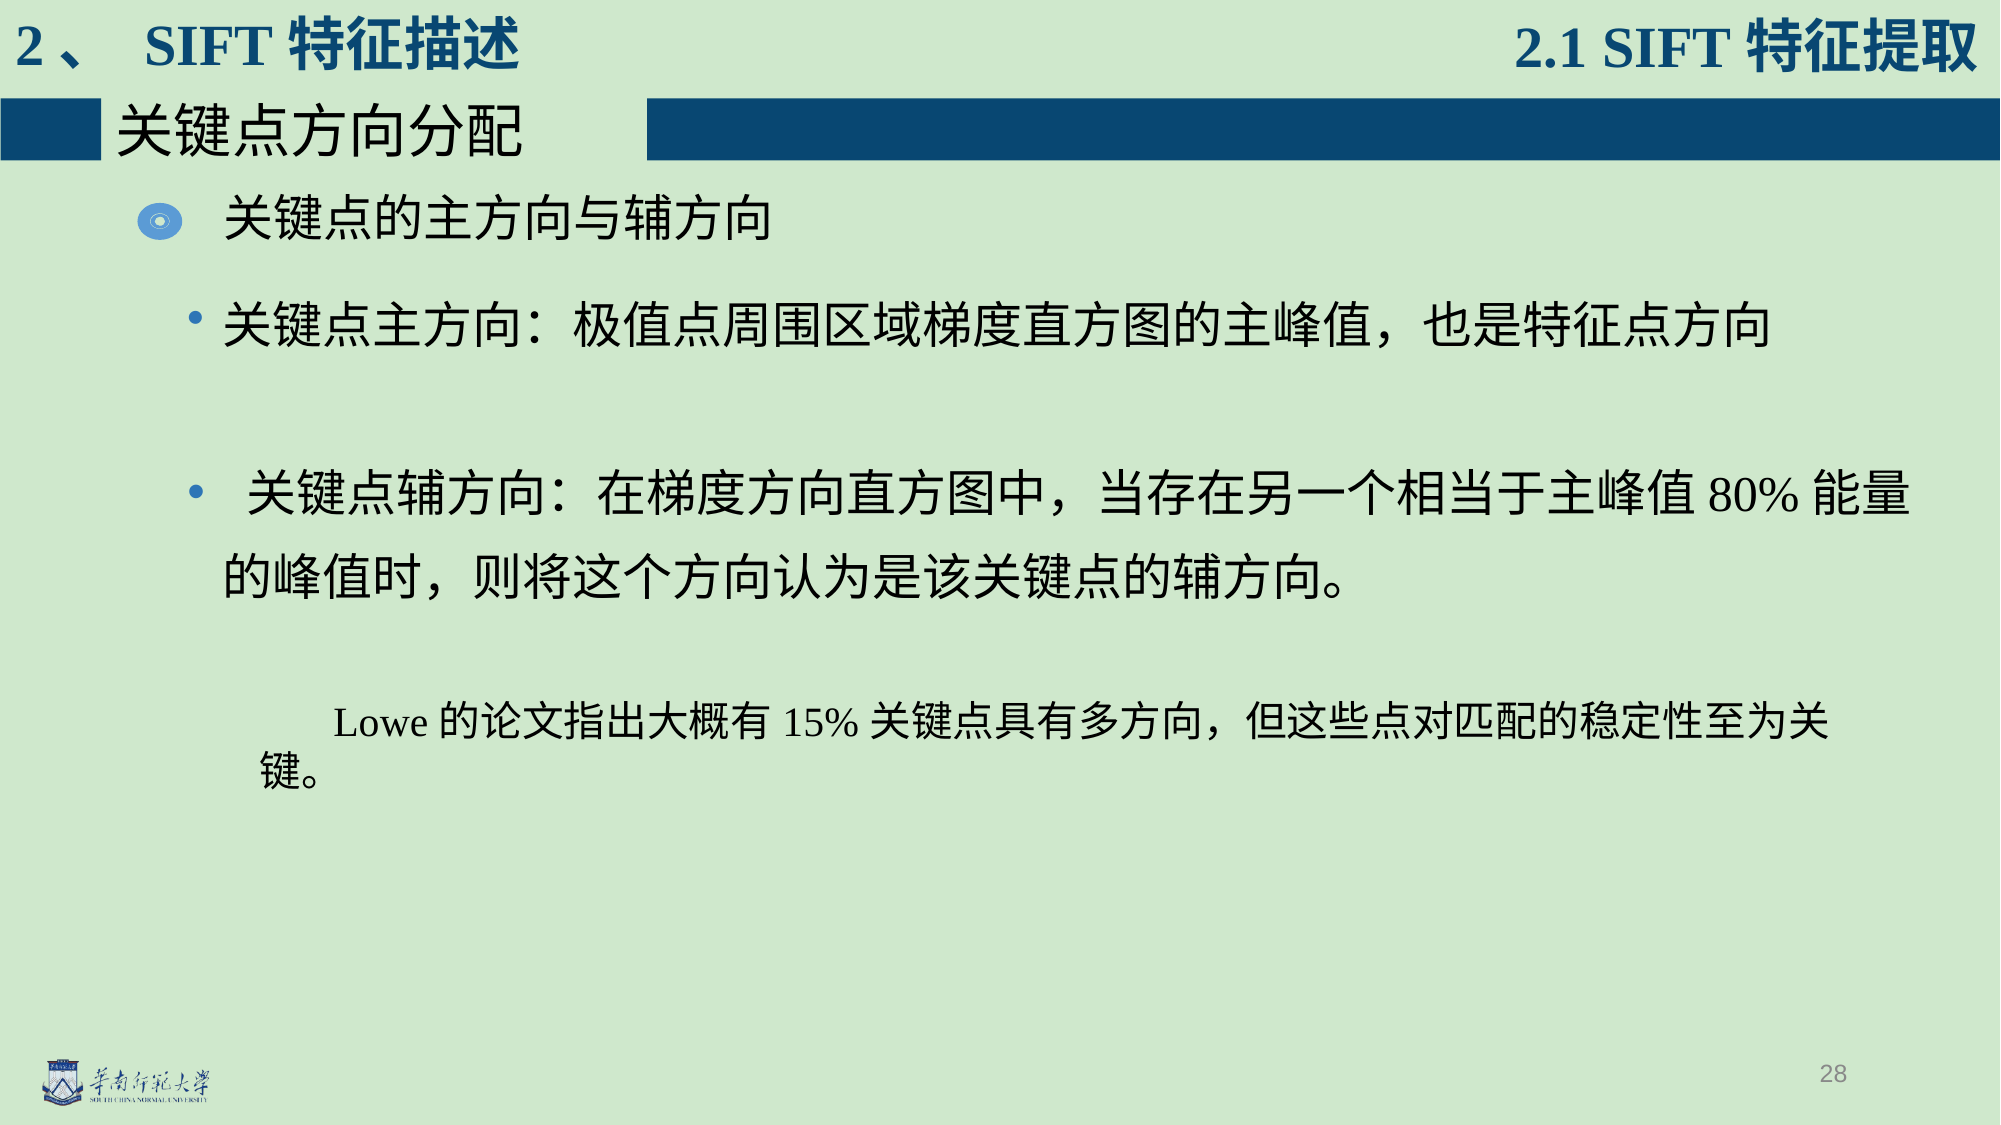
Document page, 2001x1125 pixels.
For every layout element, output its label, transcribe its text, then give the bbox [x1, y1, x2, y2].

text_box 关键点主方向：极值点周围区域梯度直方图的主峰值，也是特征点方向 关键点辅方向：在梯度方向直方图中，当存在另一个相当于主峰值80%能量的峰值时，则将这个方向认为是该关键点的辅方向。 [172, 261, 1970, 609]
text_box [137, 202, 183, 241]
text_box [0, 0, 2000, 173]
text_box 关键点的主方向与辅方向 [209, 184, 1503, 261]
picture [40, 1058, 210, 1107]
text_box Lowe的论文指出大概有15%关键点具有多方向，但这些点对匹配的稳定性至为关键。 [245, 687, 1920, 802]
slide_number 28 [1412, 1042, 1863, 1103]
